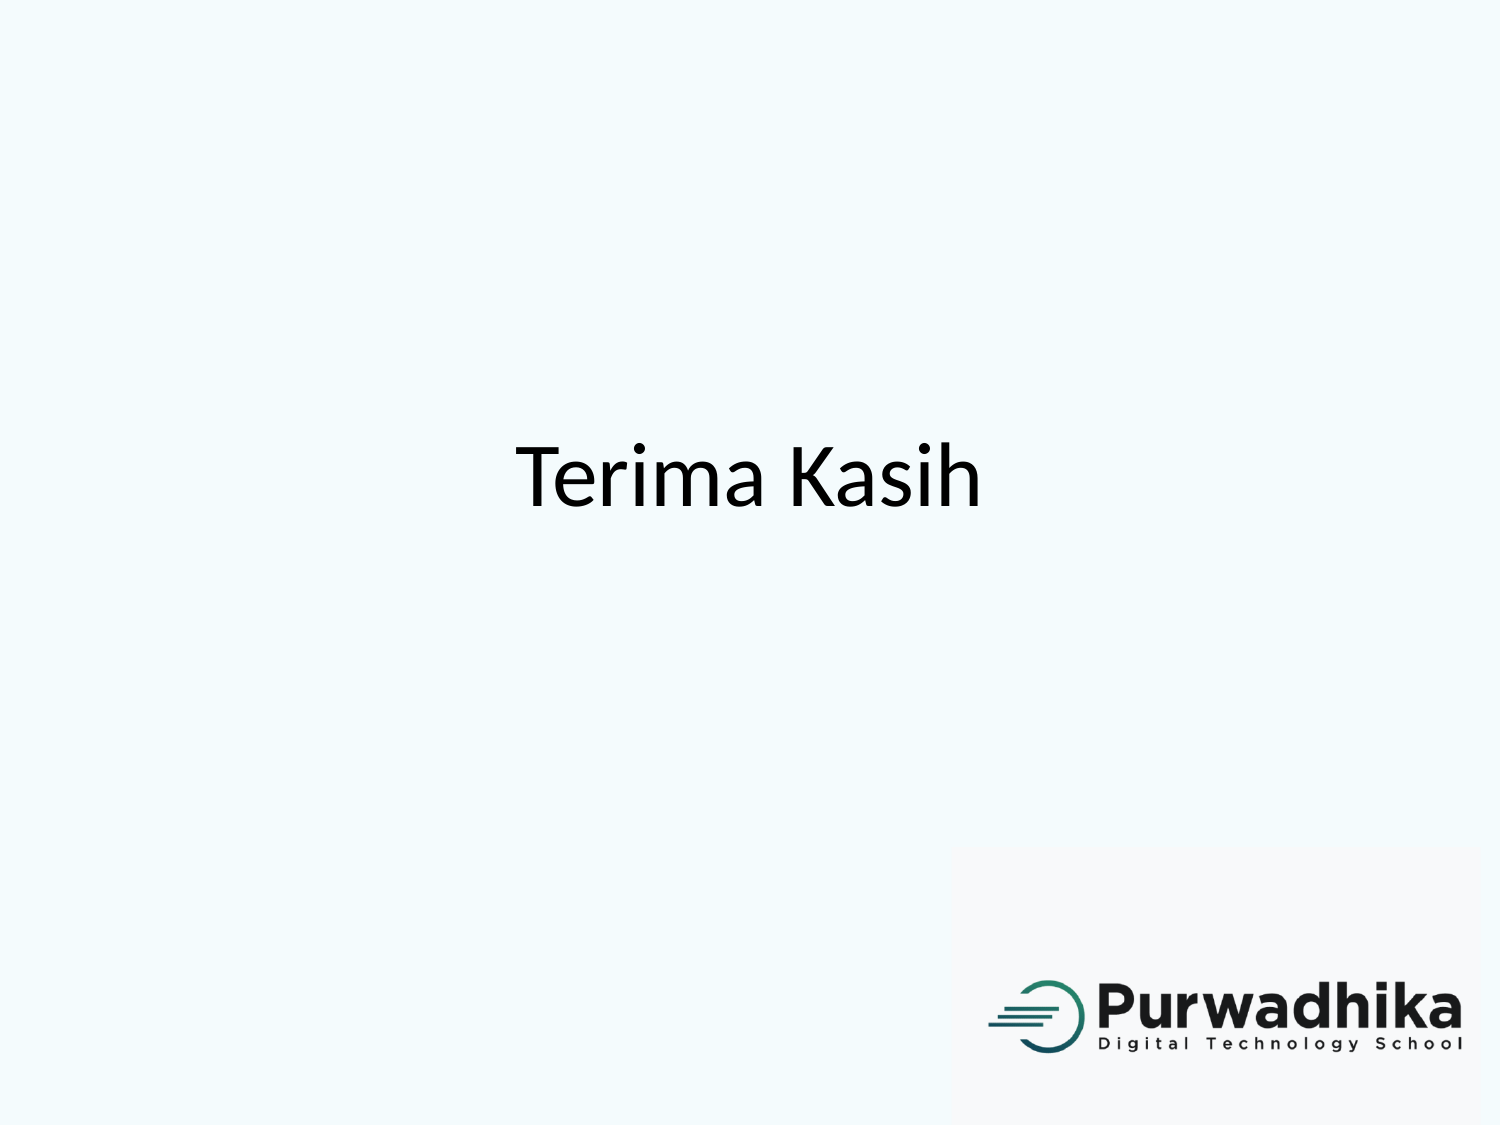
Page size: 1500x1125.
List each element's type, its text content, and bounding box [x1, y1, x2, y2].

title Terima Kasih [112, 349, 1388, 591]
picture [951, 847, 1481, 1125]
